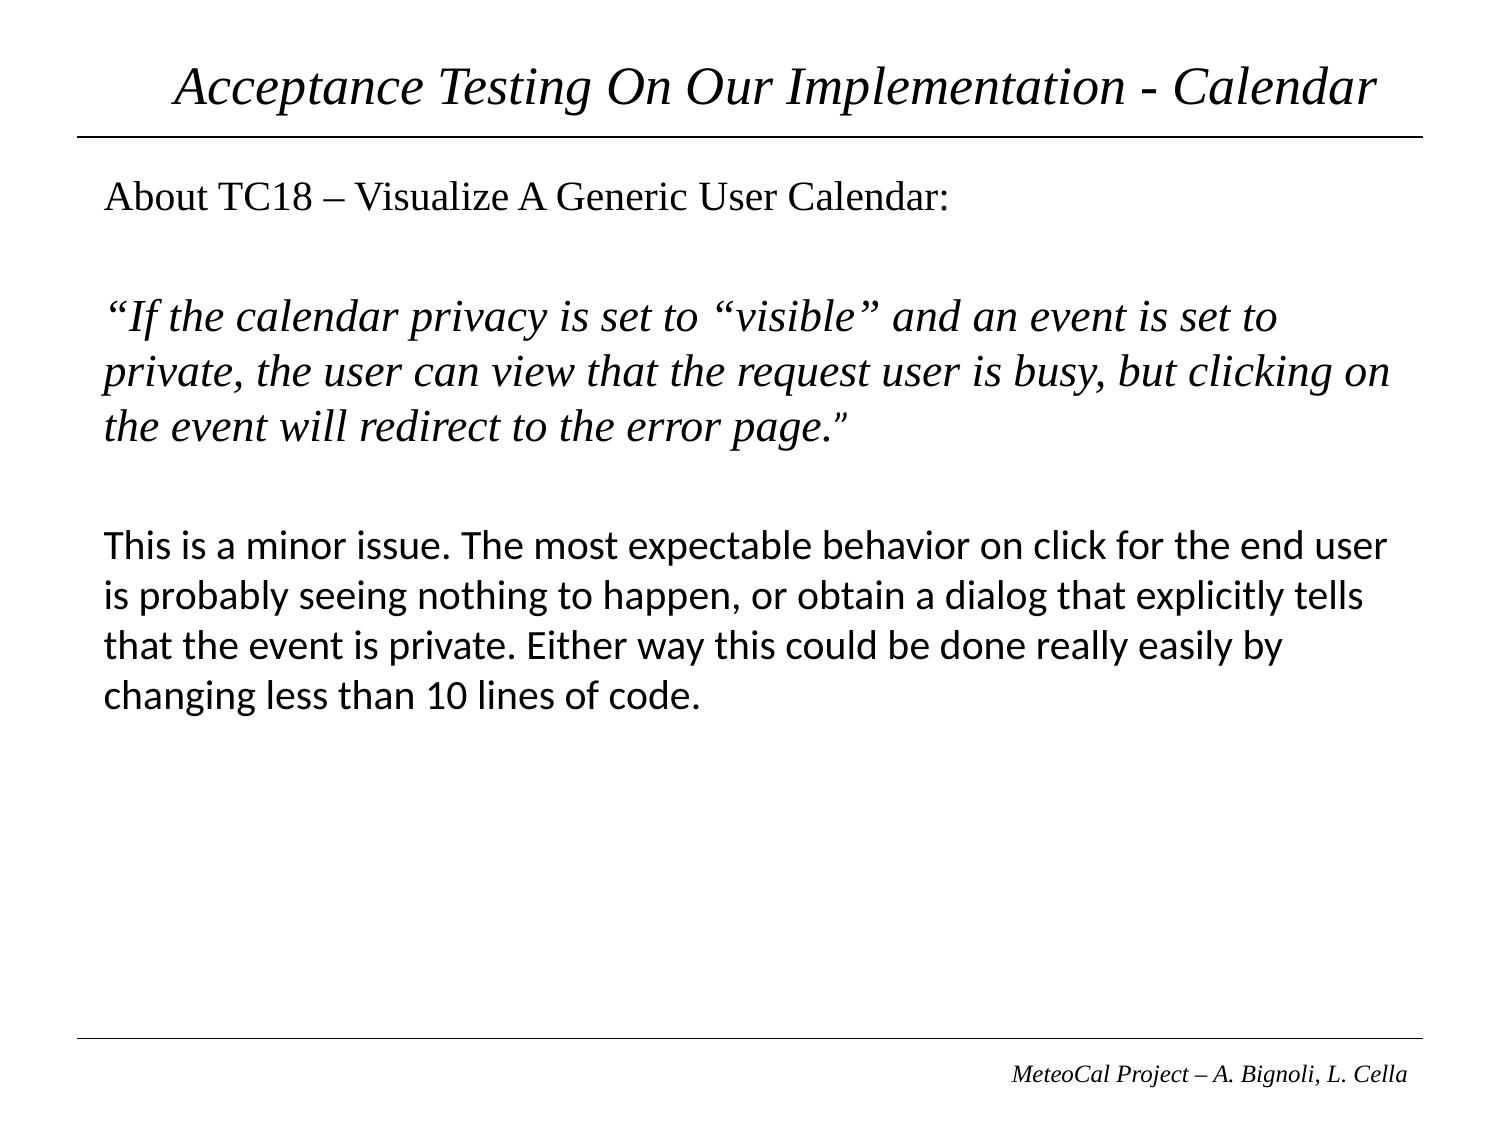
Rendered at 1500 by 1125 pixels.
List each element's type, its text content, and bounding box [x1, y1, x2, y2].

footer MeteoCal Project – A. Bignoli, L. Cella [76, 1042, 1424, 1103]
list About TC18 – Visualize A Generic User Calendar: “If the calendar privacy is set to “visible” and an event is set to private, the user can view that the request user is busy, but clicking on the event will redirect to the error page.” This is a minor issue. The most expectable behavior on click for the end user is probably seeing nothing to happen, or obtain a dialog that explicitly tells that the event is private. Either way this could be done really easily by changing less than 10 lines of code. [88, 160, 1412, 1012]
title Acceptance Testing On Our Implementation - Calendar [159, 42, 1424, 124]
